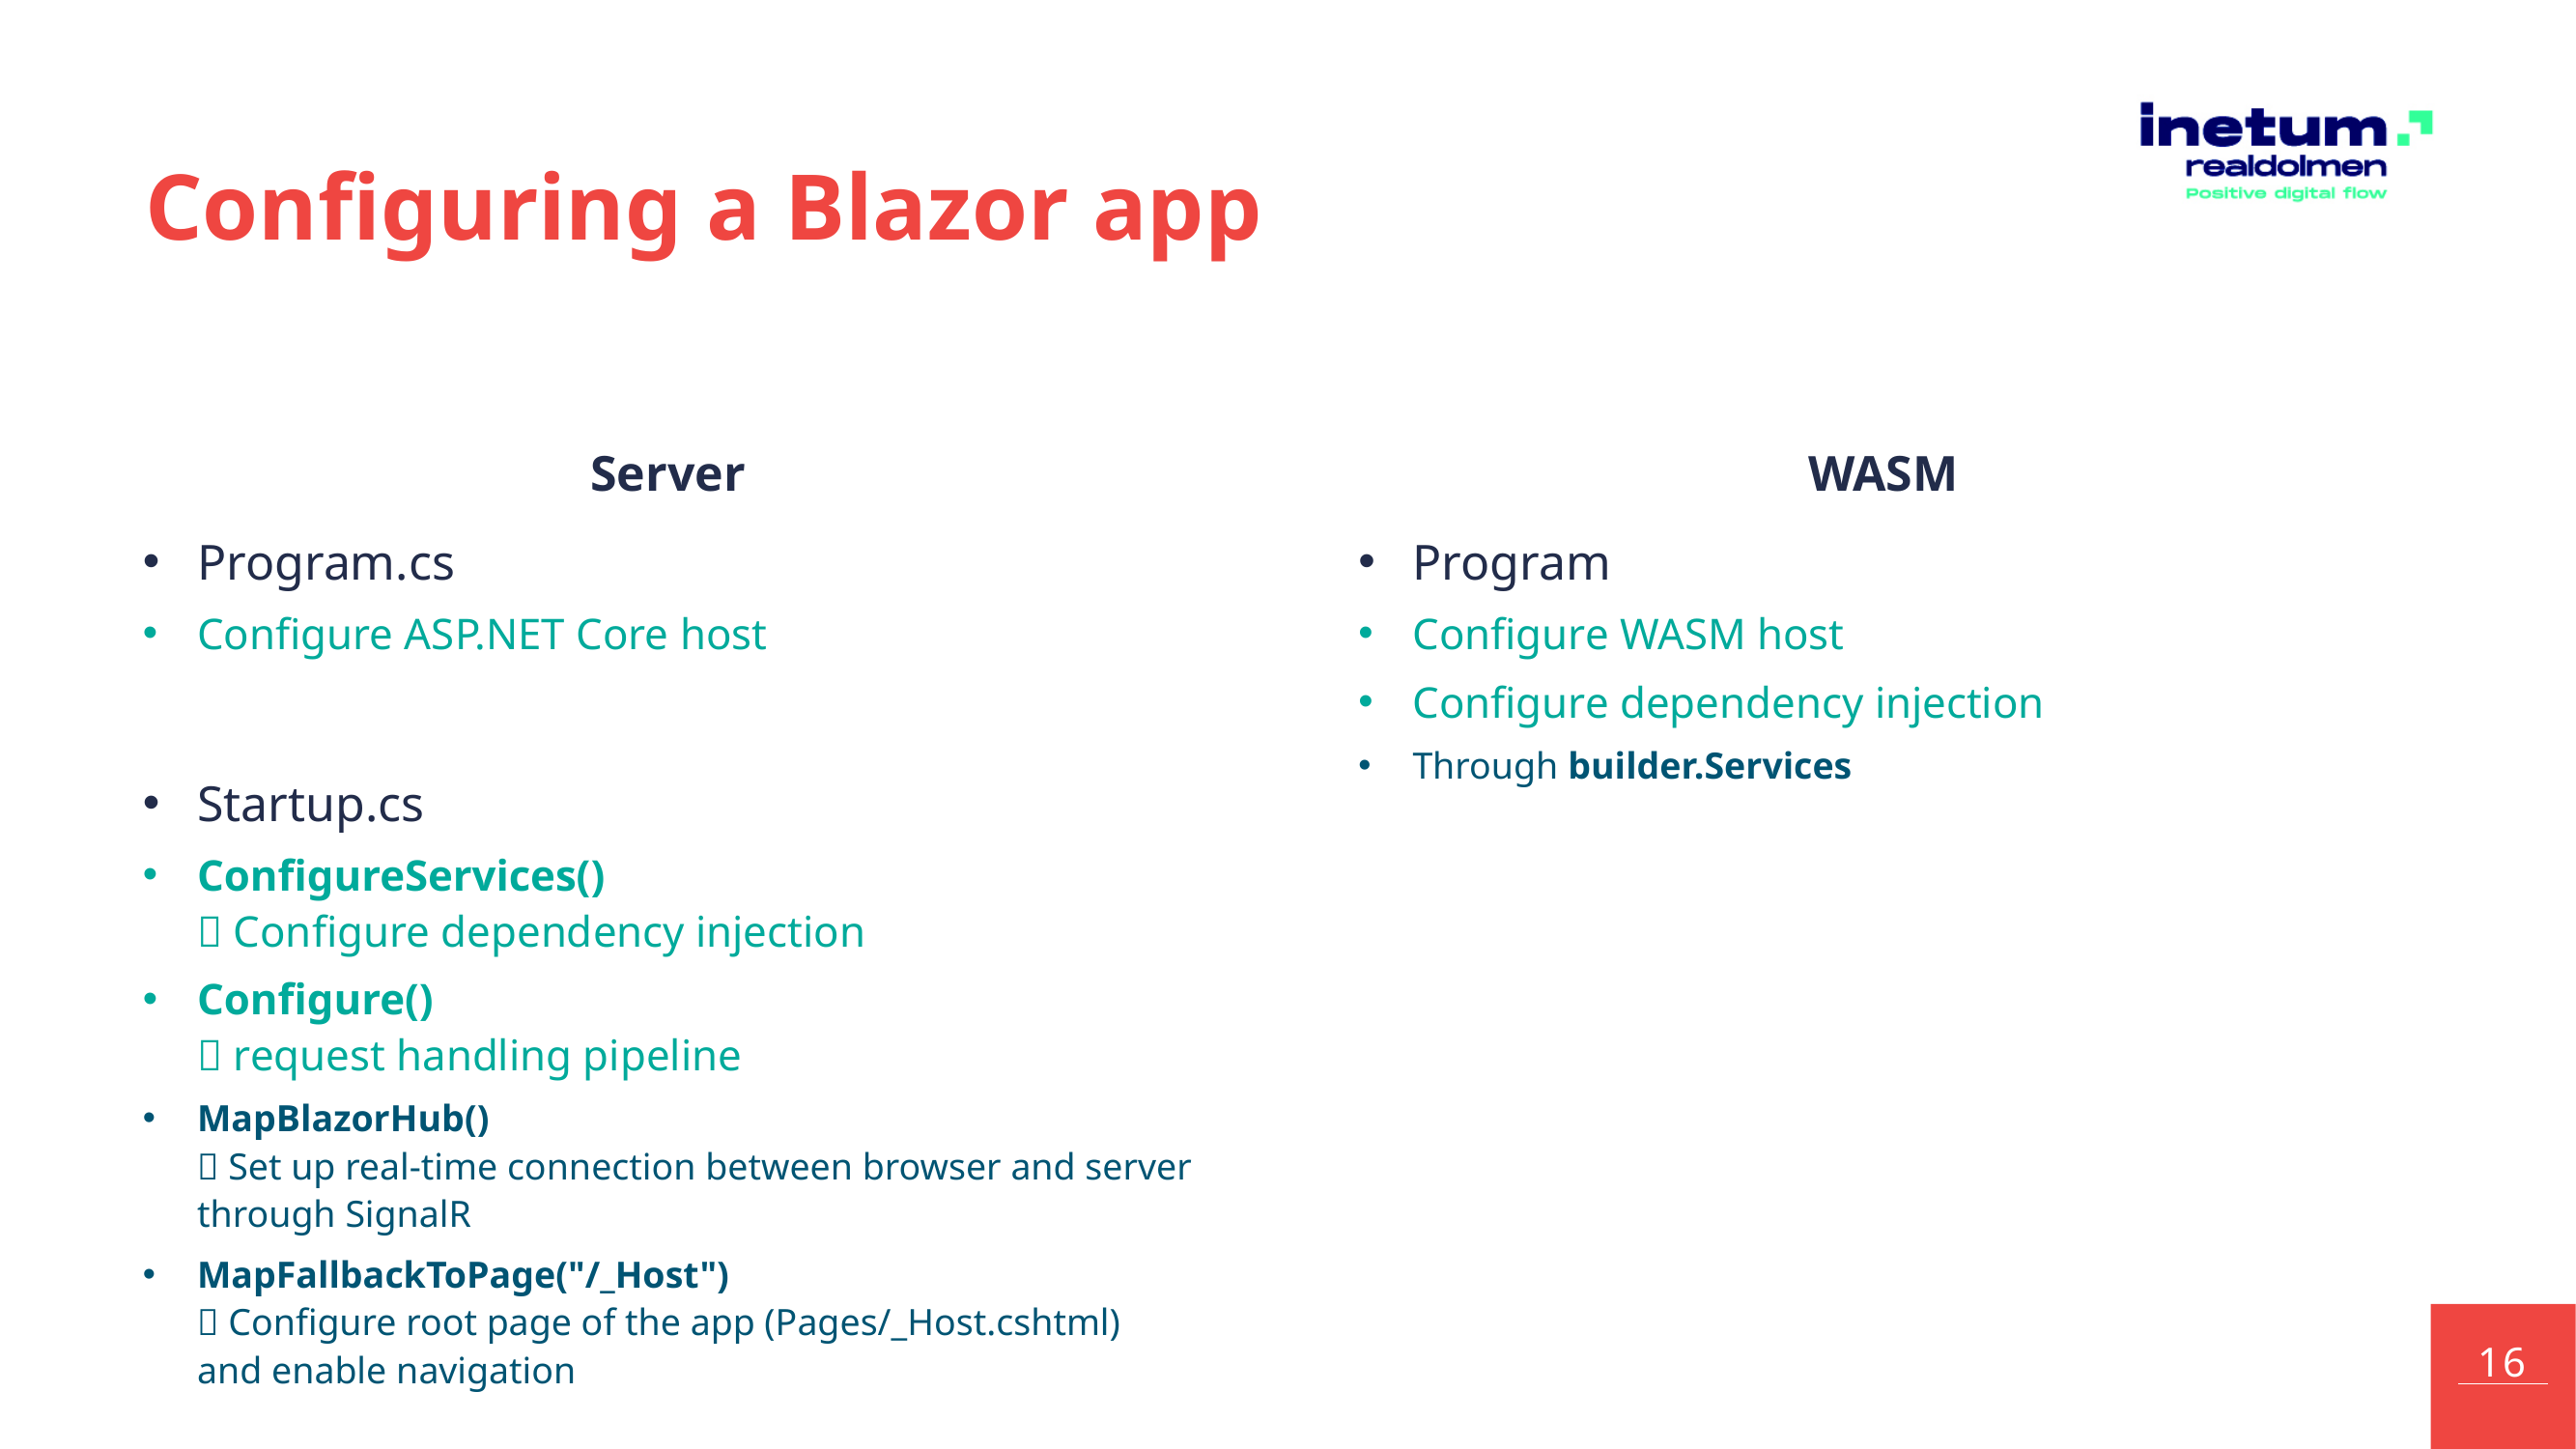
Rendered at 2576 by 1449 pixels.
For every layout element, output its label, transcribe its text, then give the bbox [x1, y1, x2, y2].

list WASM Program Configure WASM host Configure dependency injection Through builder.Services [1358, 420, 2409, 791]
picture [2118, 68, 2457, 218]
list Server Program.cs Configure ASP.NET Core host Startup.cs ConfigureServices()  Configure dependency injection Configure()  request handling pipeline MapBlazorHub()  Set up real-time connection between browser and server through SignalR MapFallbackToPage("/_Host")  Configure root page of the app (Pages/_Host.cshtml) and enable navigation [142, 420, 1194, 1377]
title Configuring a Blazor app [142, 147, 2109, 260]
